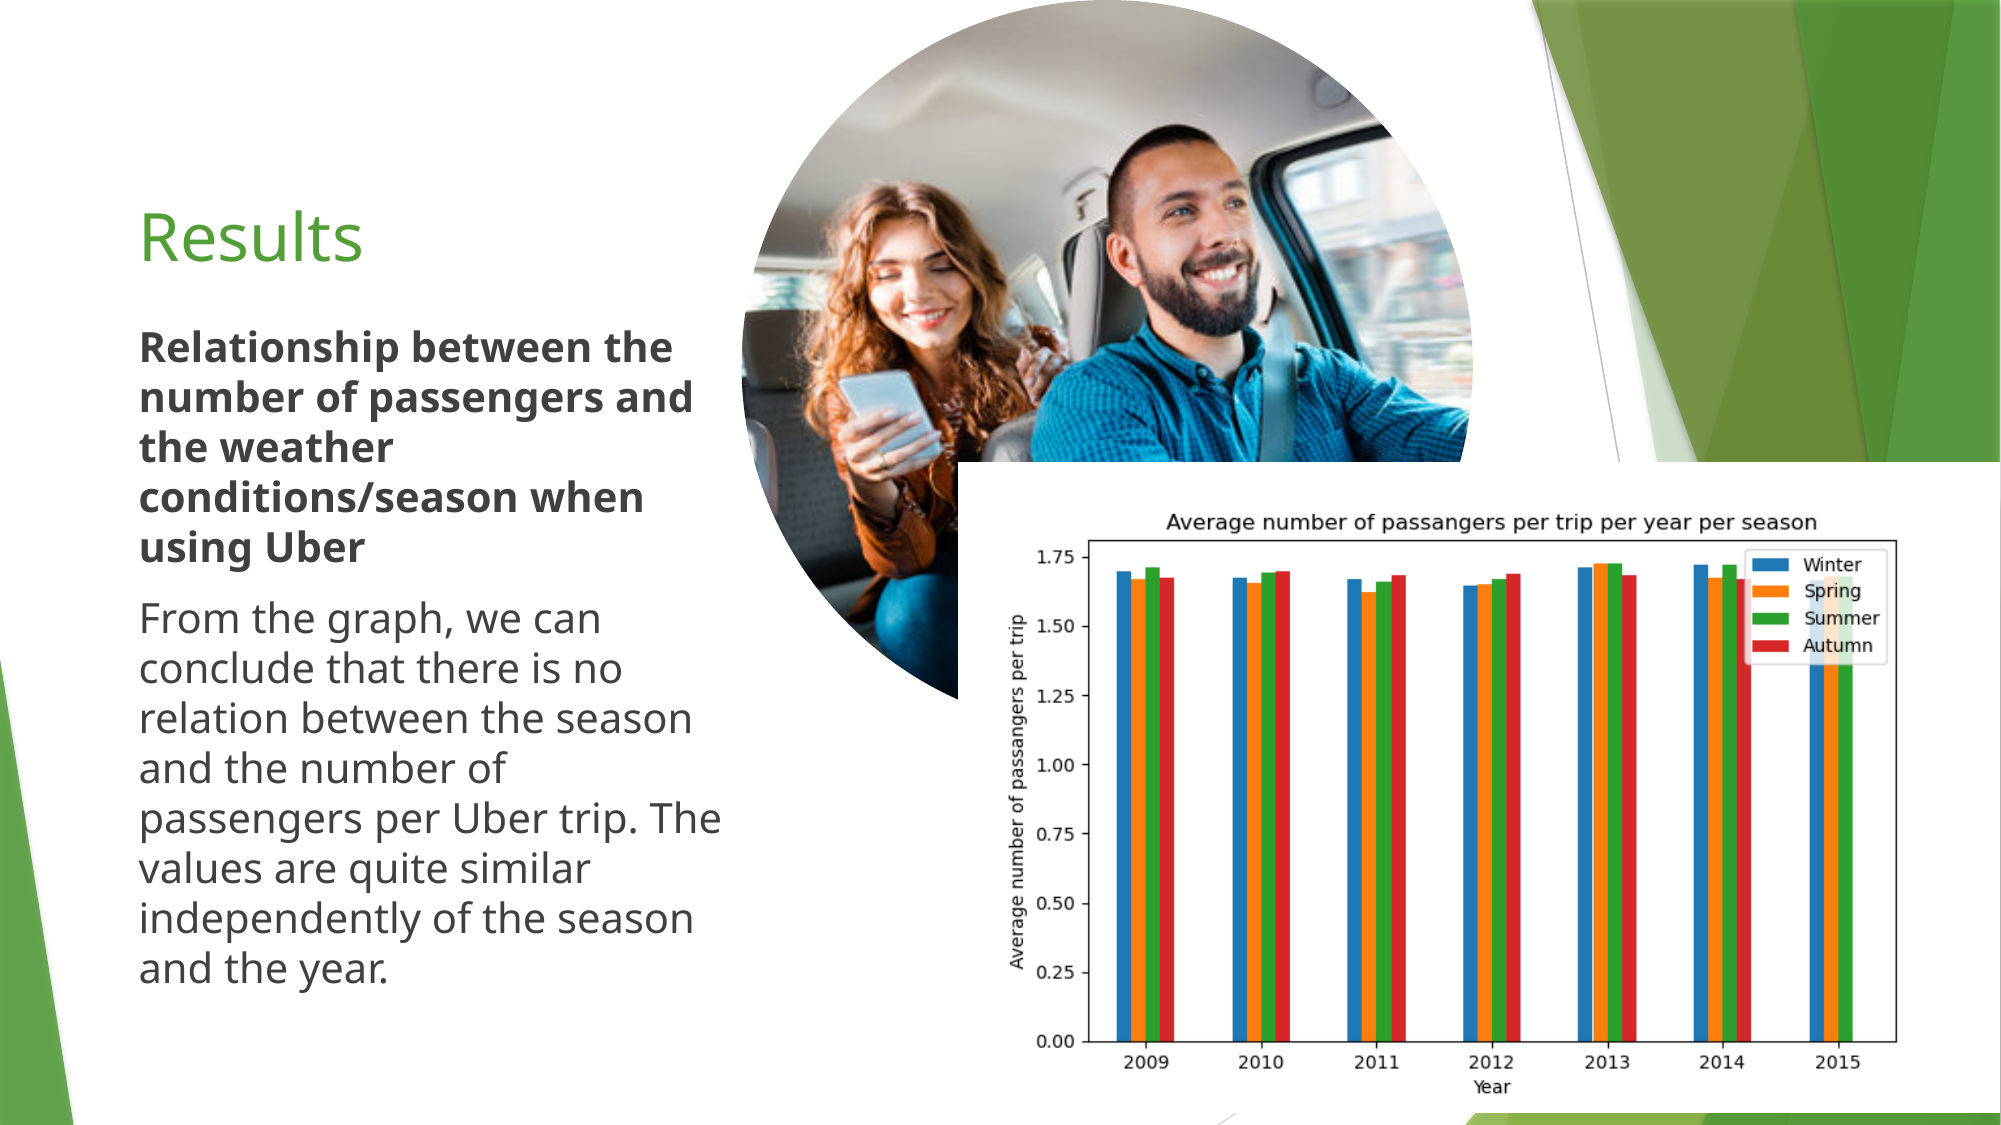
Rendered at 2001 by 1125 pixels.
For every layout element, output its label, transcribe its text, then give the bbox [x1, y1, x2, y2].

picture [741, 0, 2000, 1114]
title Results [123, 186, 736, 312]
text_box [137, 420, 629, 481]
list Relationship between the number of passengers and the weather conditions/season when using Uber From the graph, we can conclude that there is no relation between the season and the number of passengers per Uber trip. The values are quite similar independently of the season and the year. [123, 312, 754, 1010]
